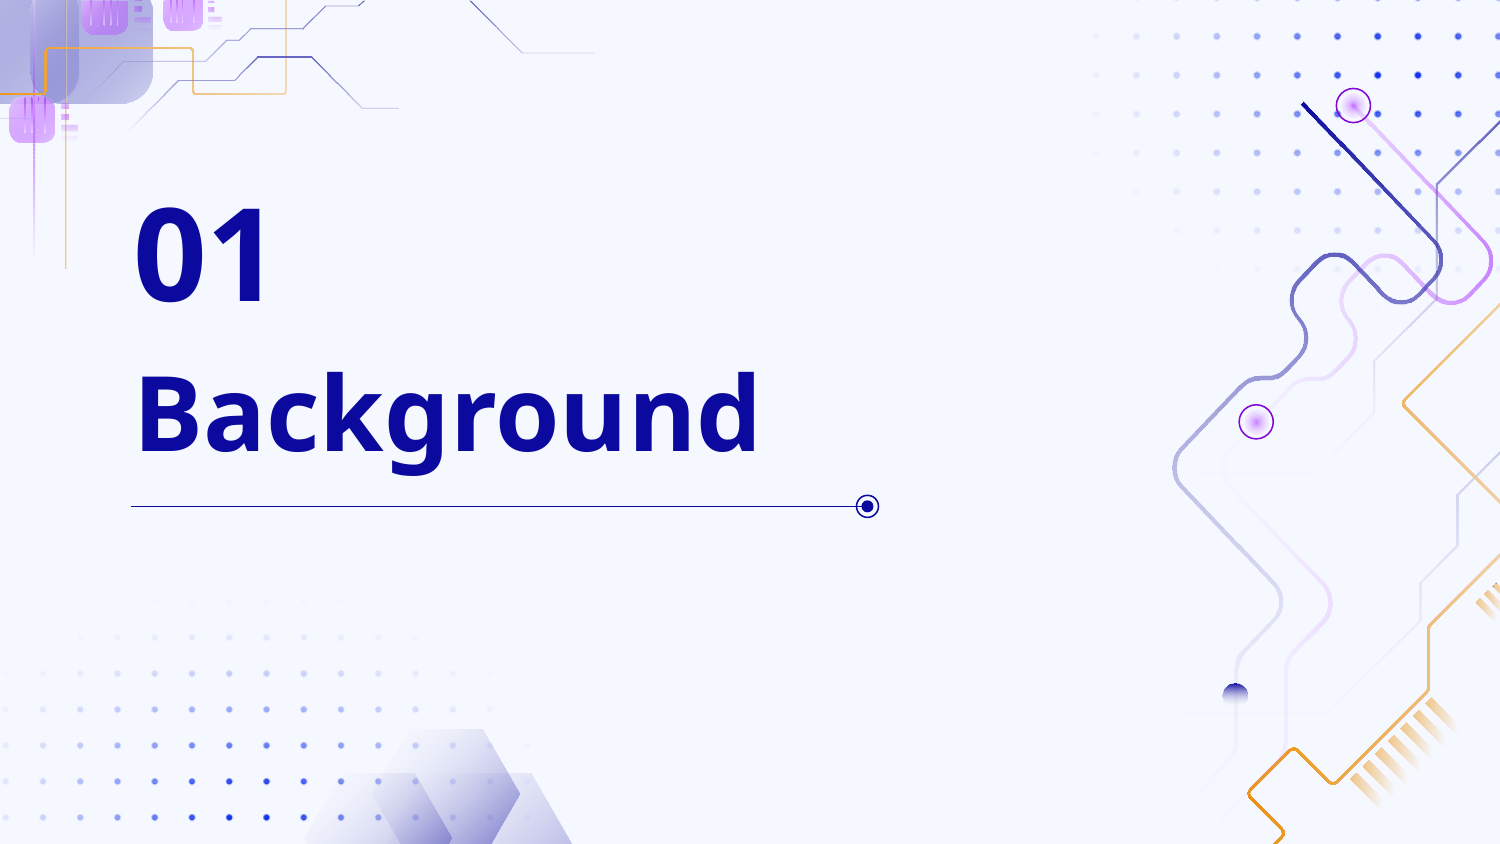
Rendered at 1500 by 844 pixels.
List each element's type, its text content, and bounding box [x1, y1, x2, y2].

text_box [130, 495, 879, 518]
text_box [0, 549, 583, 844]
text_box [1063, 0, 1500, 844]
title 01 [118, 168, 398, 332]
title Background [118, 341, 1037, 480]
